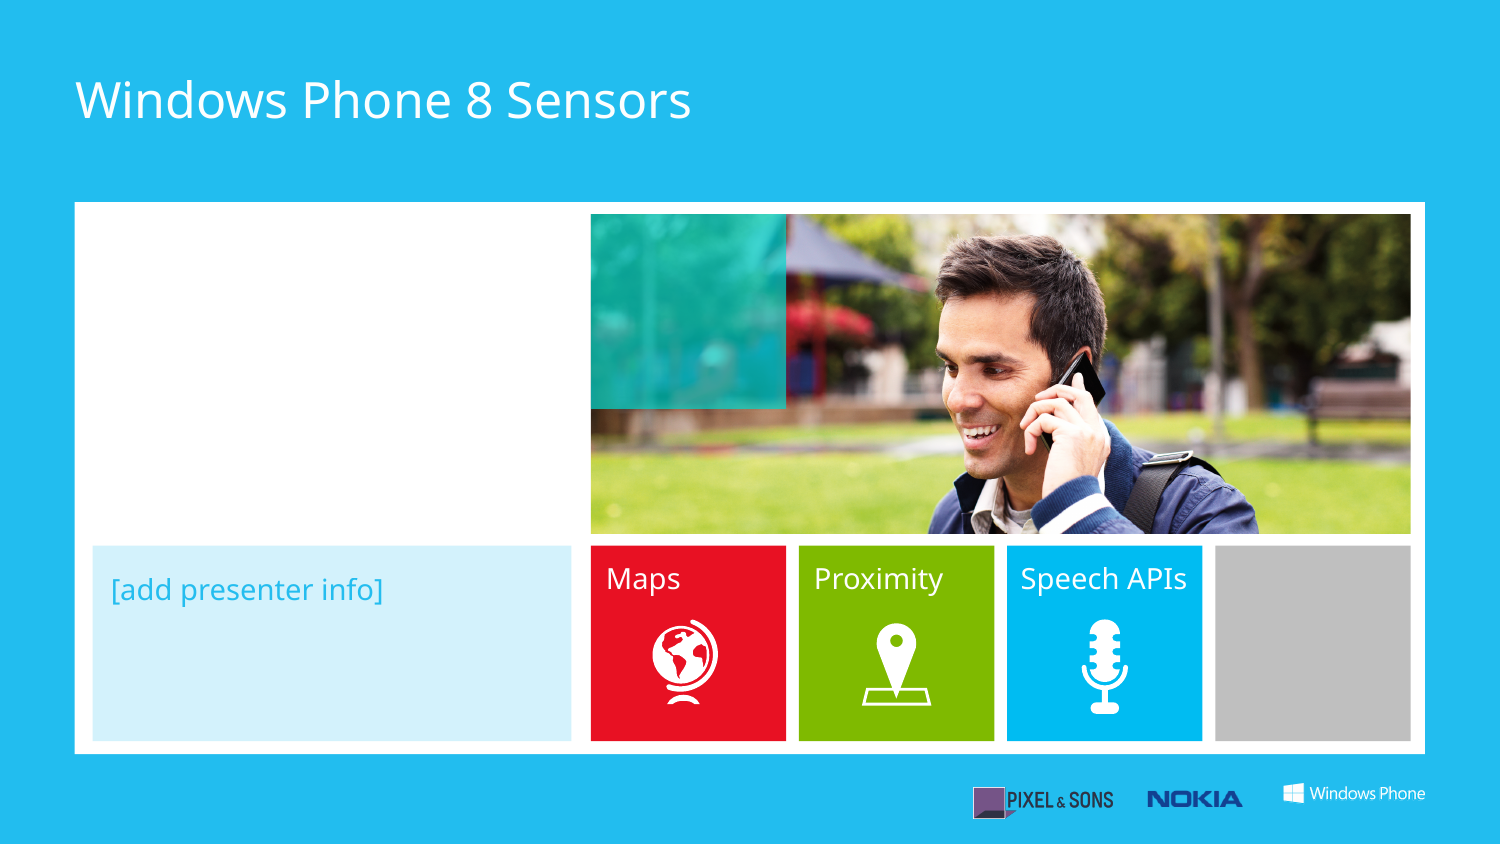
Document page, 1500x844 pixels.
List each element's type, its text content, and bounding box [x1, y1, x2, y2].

picture [973, 787, 1113, 819]
title Windows Phone 8 Sensors [75, 65, 1425, 126]
text_box [add presenter info] [96, 563, 709, 735]
text_box [709, 630, 718, 679]
text_box [861, 623, 932, 706]
text_box [72, 200, 1427, 756]
text_box [1213, 544, 1413, 743]
picture [1273, 772, 1436, 815]
picture [1147, 790, 1249, 808]
text_box [1080, 618, 1130, 715]
text_box [91, 544, 573, 743]
text_box Proximity [797, 544, 996, 743]
picture [590, 213, 1412, 534]
text_box Maps [589, 544, 788, 743]
text_box Speech APIs [1005, 544, 1205, 743]
